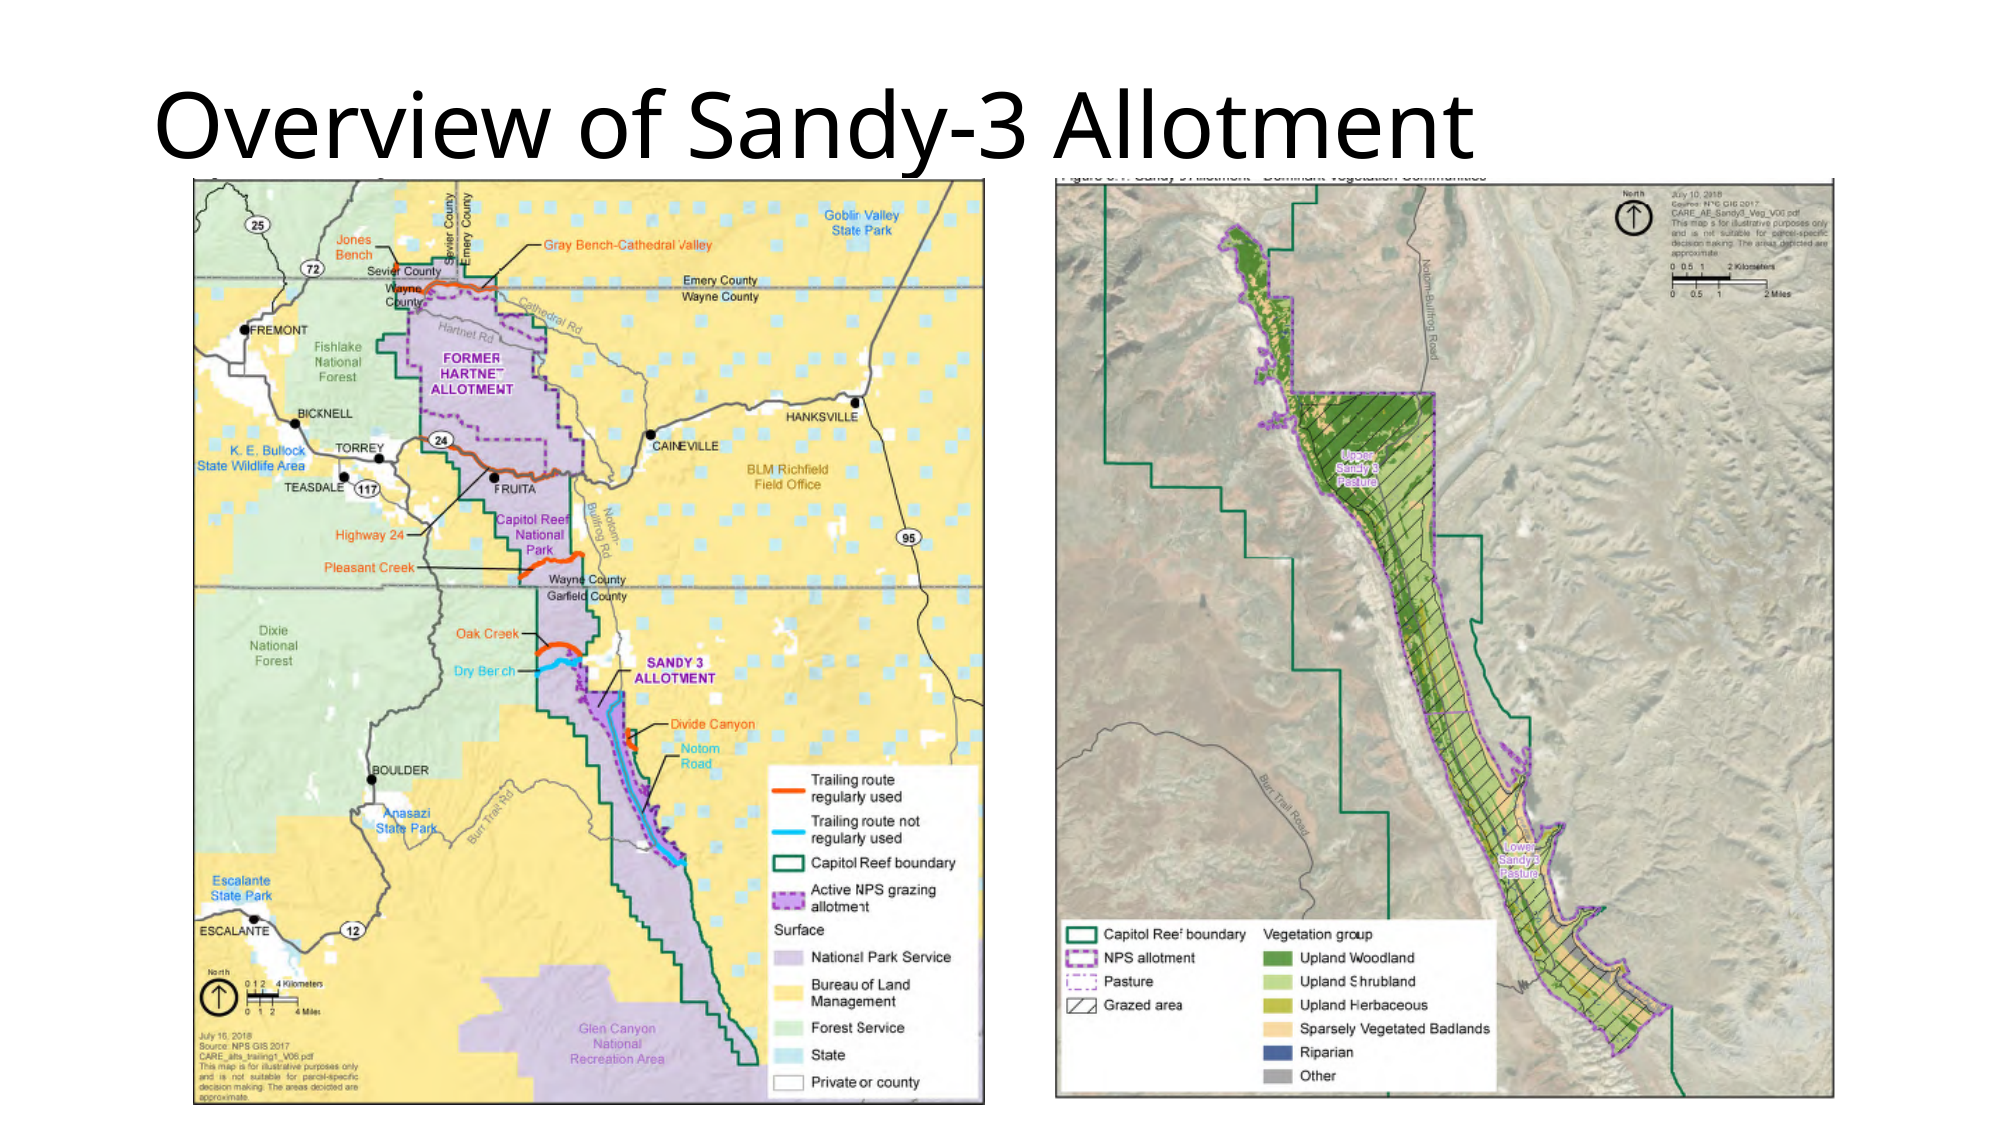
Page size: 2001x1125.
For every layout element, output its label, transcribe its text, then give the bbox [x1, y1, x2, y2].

picture [193, 178, 986, 1105]
title Overview of Sandy-3 Allotment [137, 19, 1863, 238]
picture [1054, 178, 1836, 1100]
